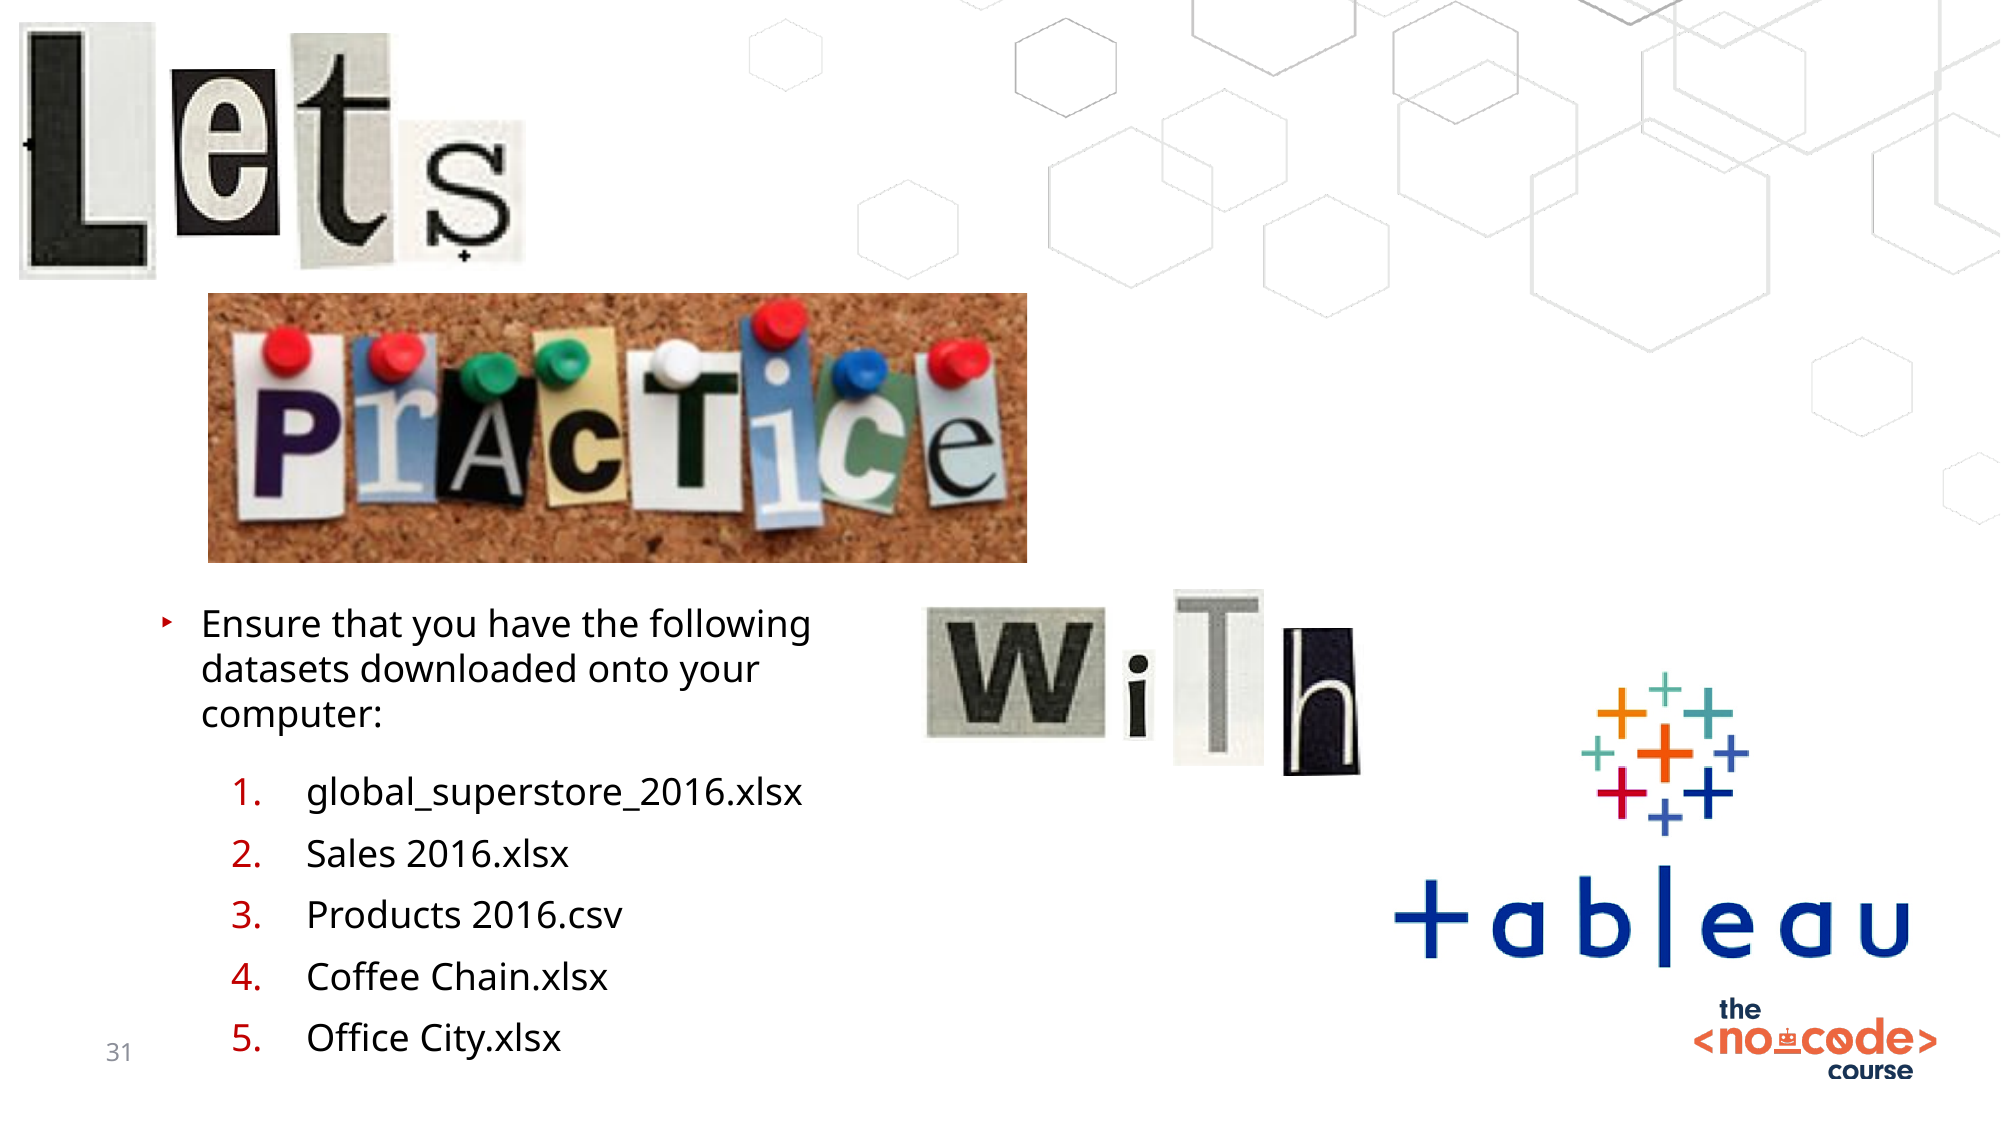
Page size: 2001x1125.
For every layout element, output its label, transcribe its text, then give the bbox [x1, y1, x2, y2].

text_box Ensure that you have the following datasets downloaded onto your computer: global_superstore_2016.xlsx Sales 2016.xlsx Products 2016.csv Coffee Chain.xlsx Office City.xlsx [145, 592, 906, 1067]
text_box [921, 588, 1364, 776]
picture [207, 293, 1028, 563]
slide_number 31 [105, 1023, 556, 1084]
picture [1381, 654, 1932, 983]
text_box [19, 21, 526, 280]
